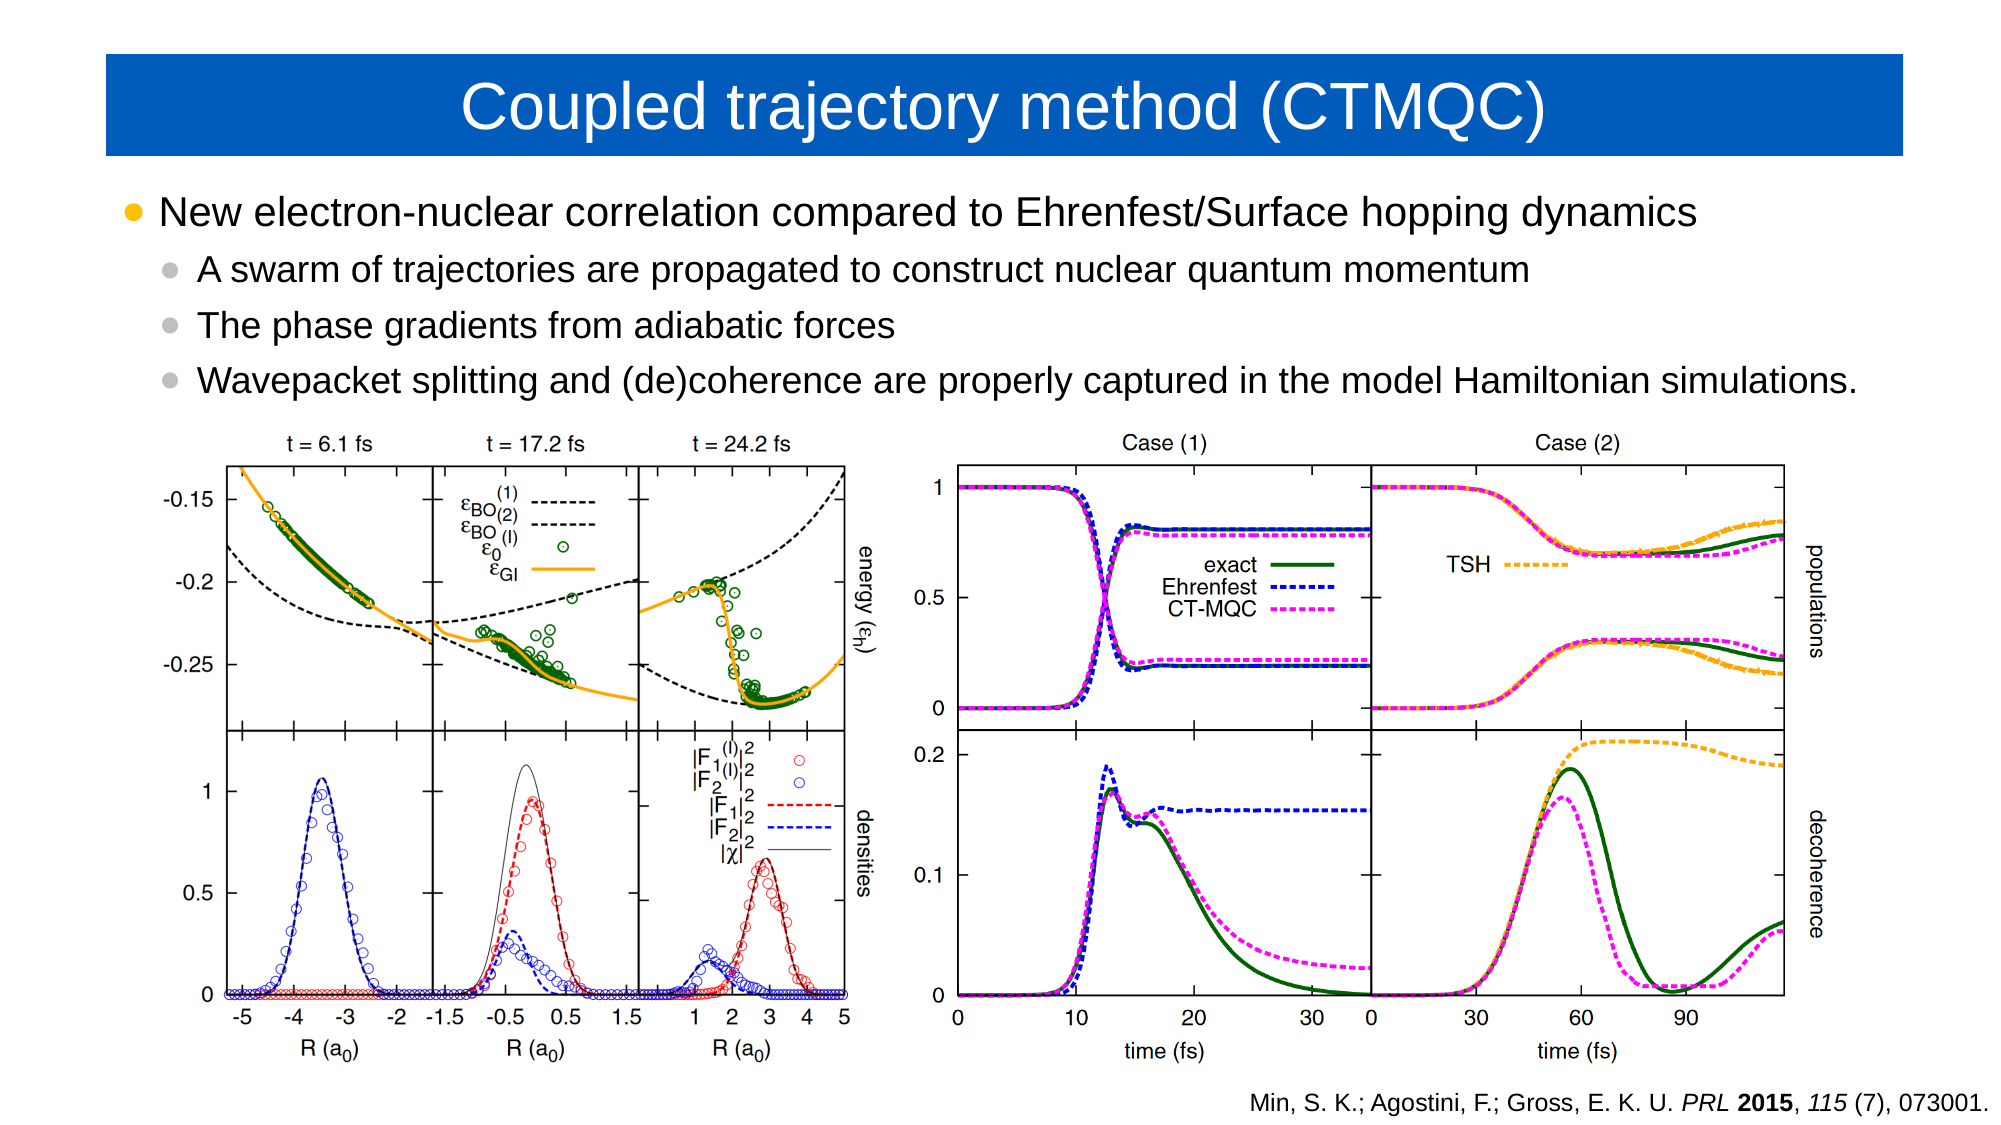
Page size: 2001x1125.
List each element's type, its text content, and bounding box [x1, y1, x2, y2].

list New electron-nuclear correlation compared to Ehrenfest/Surface hopping dynamics A swarm of trajectories are propagated to construct nuclear quantum momentum The phase gradients from adiabatic forces Wavepacket splitting and (de)coherence are properly captured in the model Hamiltonian simulations. [106, 177, 1904, 1083]
text_box Min, S. K.; Agostini, F.; Gross, E. K. U. PRL 2015, 115 (7), 073001. [1234, 1078, 2000, 1124]
picture [160, 425, 884, 1065]
title Coupled trajectory method (CTMQC) [106, 37, 1904, 177]
picture [899, 420, 1839, 1081]
